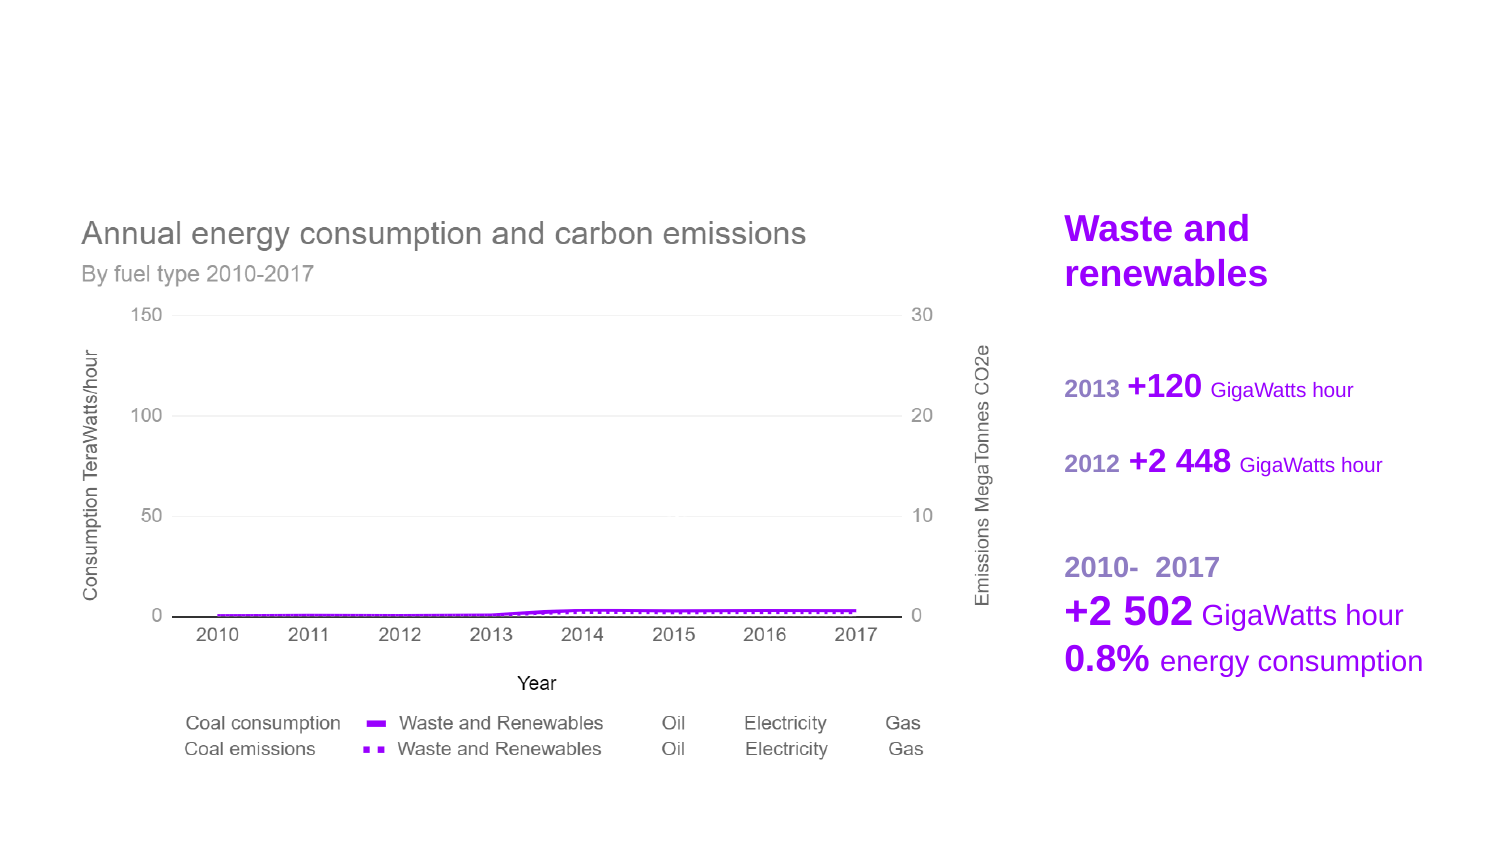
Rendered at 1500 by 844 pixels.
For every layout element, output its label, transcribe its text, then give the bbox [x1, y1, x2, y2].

list Waste and renewables 2013 +120 GigaWatts hour 2012 +2 448 GigaWatts hour 2010- 2017 +2 502 GigaWatts hour 0.8% energy consumption [1049, 189, 1449, 789]
picture [50, 188, 1022, 790]
